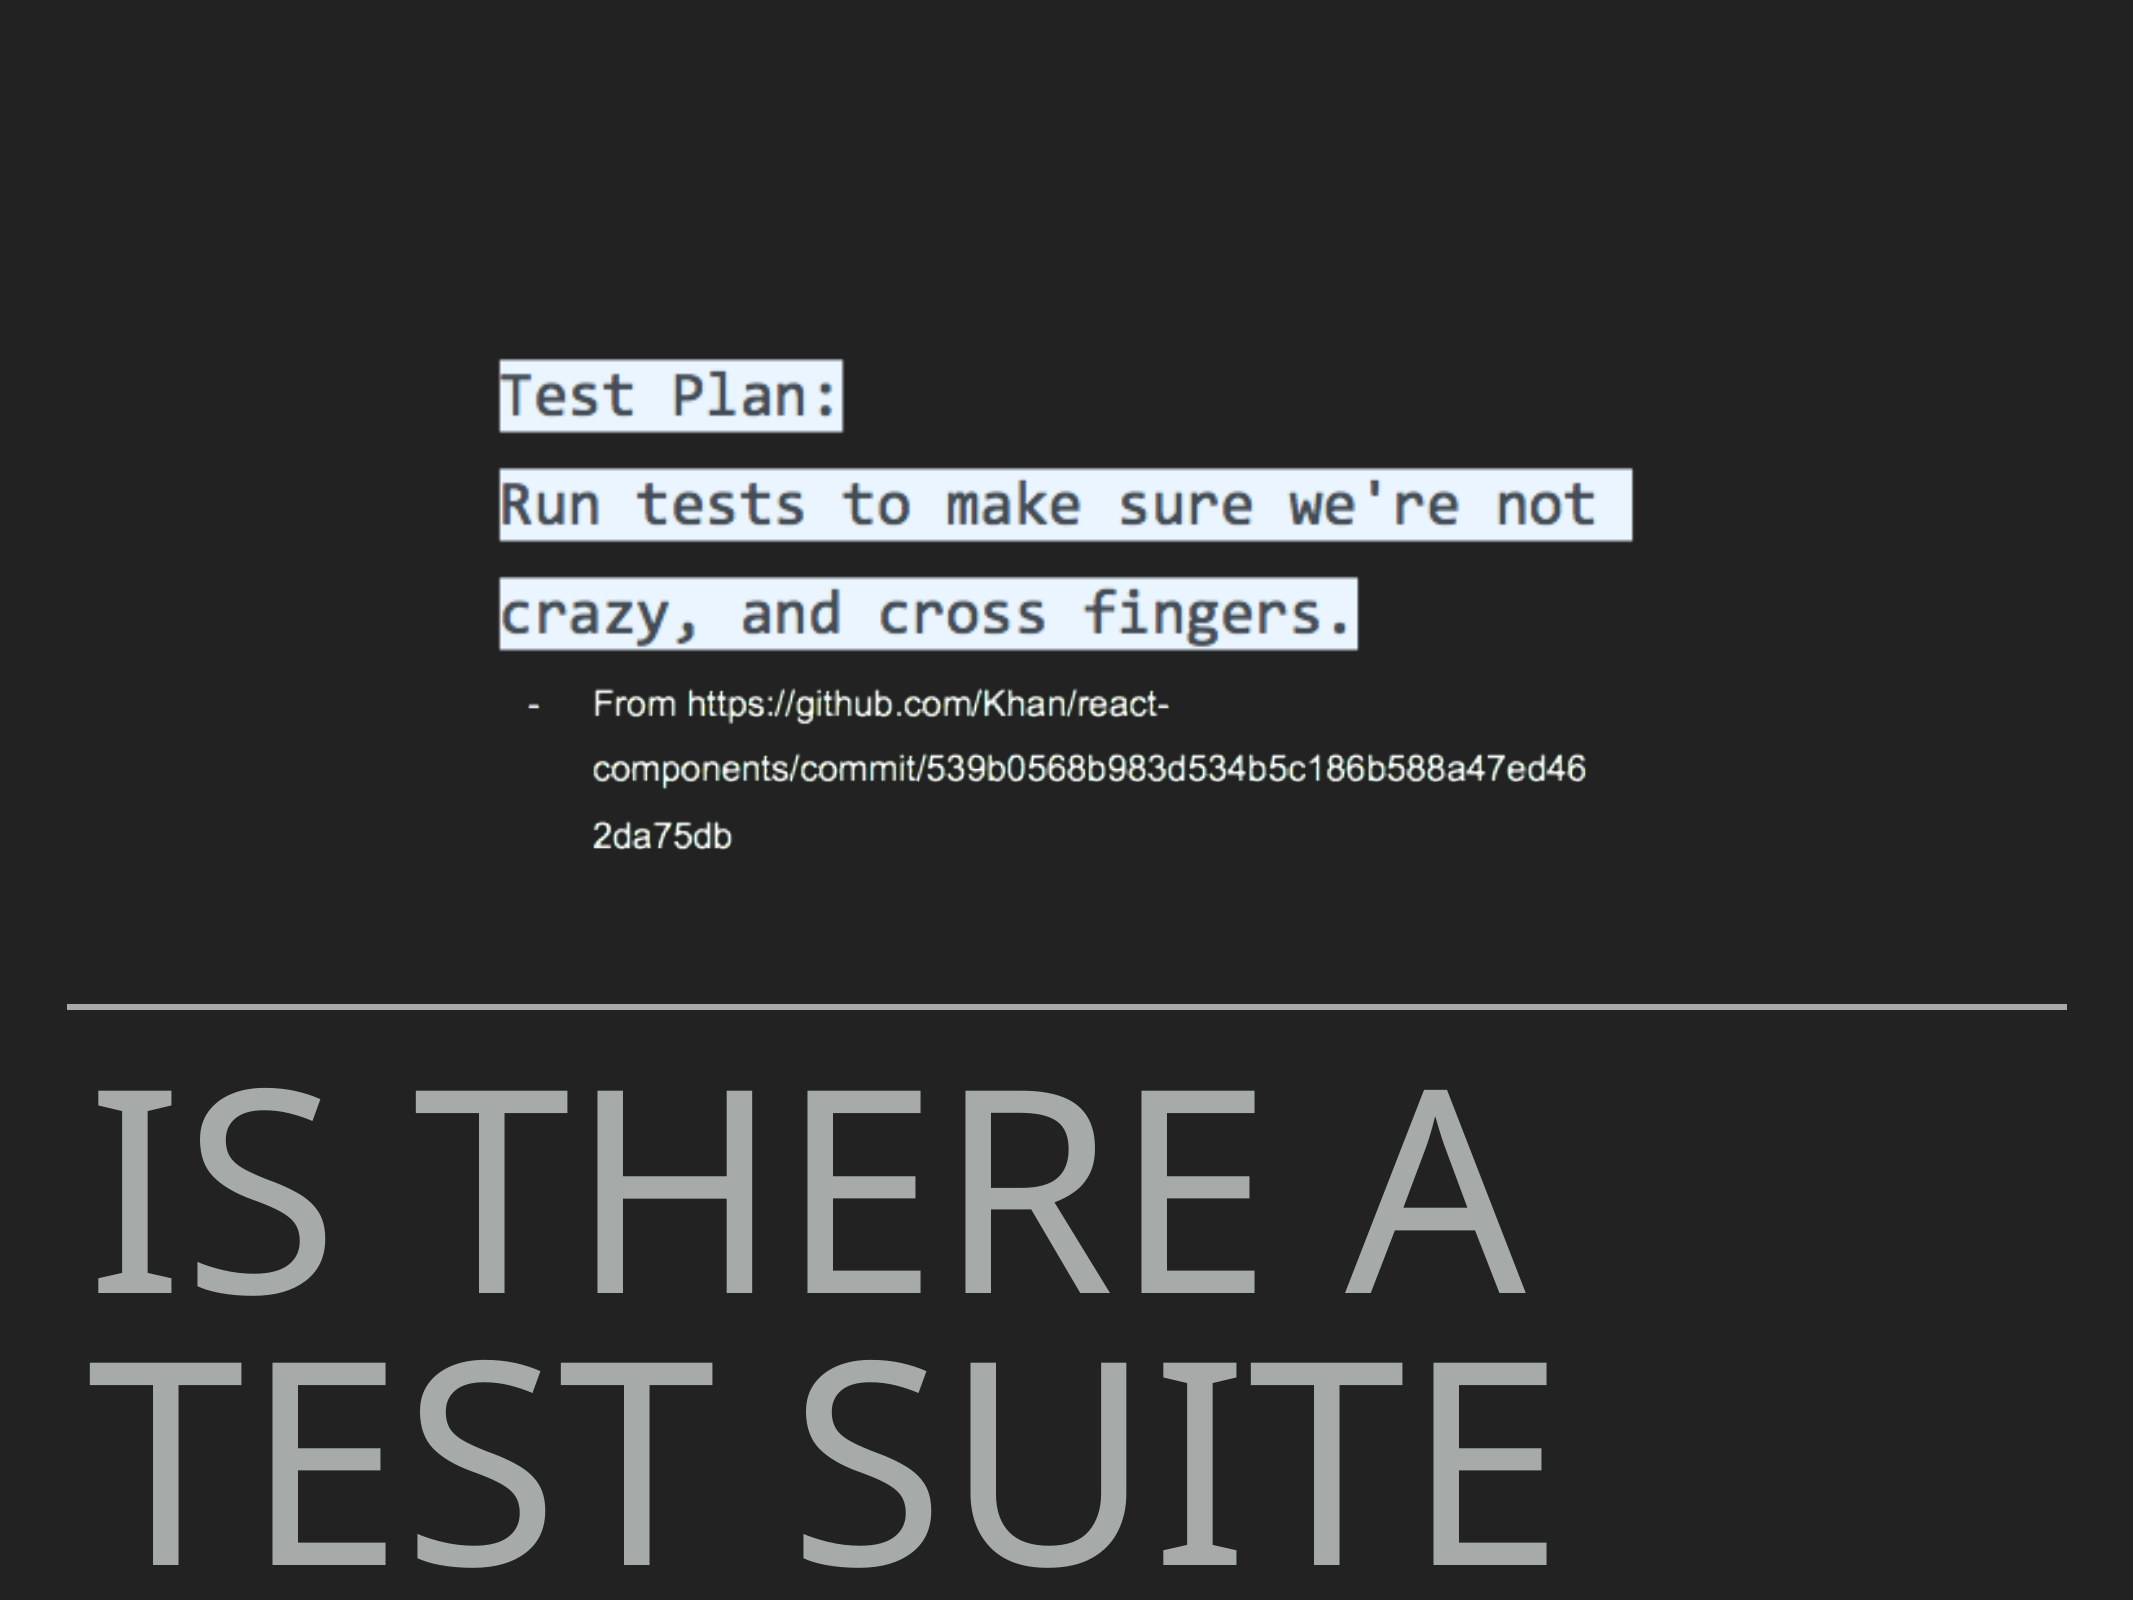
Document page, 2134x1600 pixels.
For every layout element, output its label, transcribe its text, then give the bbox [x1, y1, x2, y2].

title is there a Test suite [66, 1053, 2068, 1499]
picture [461, 297, 1672, 961]
